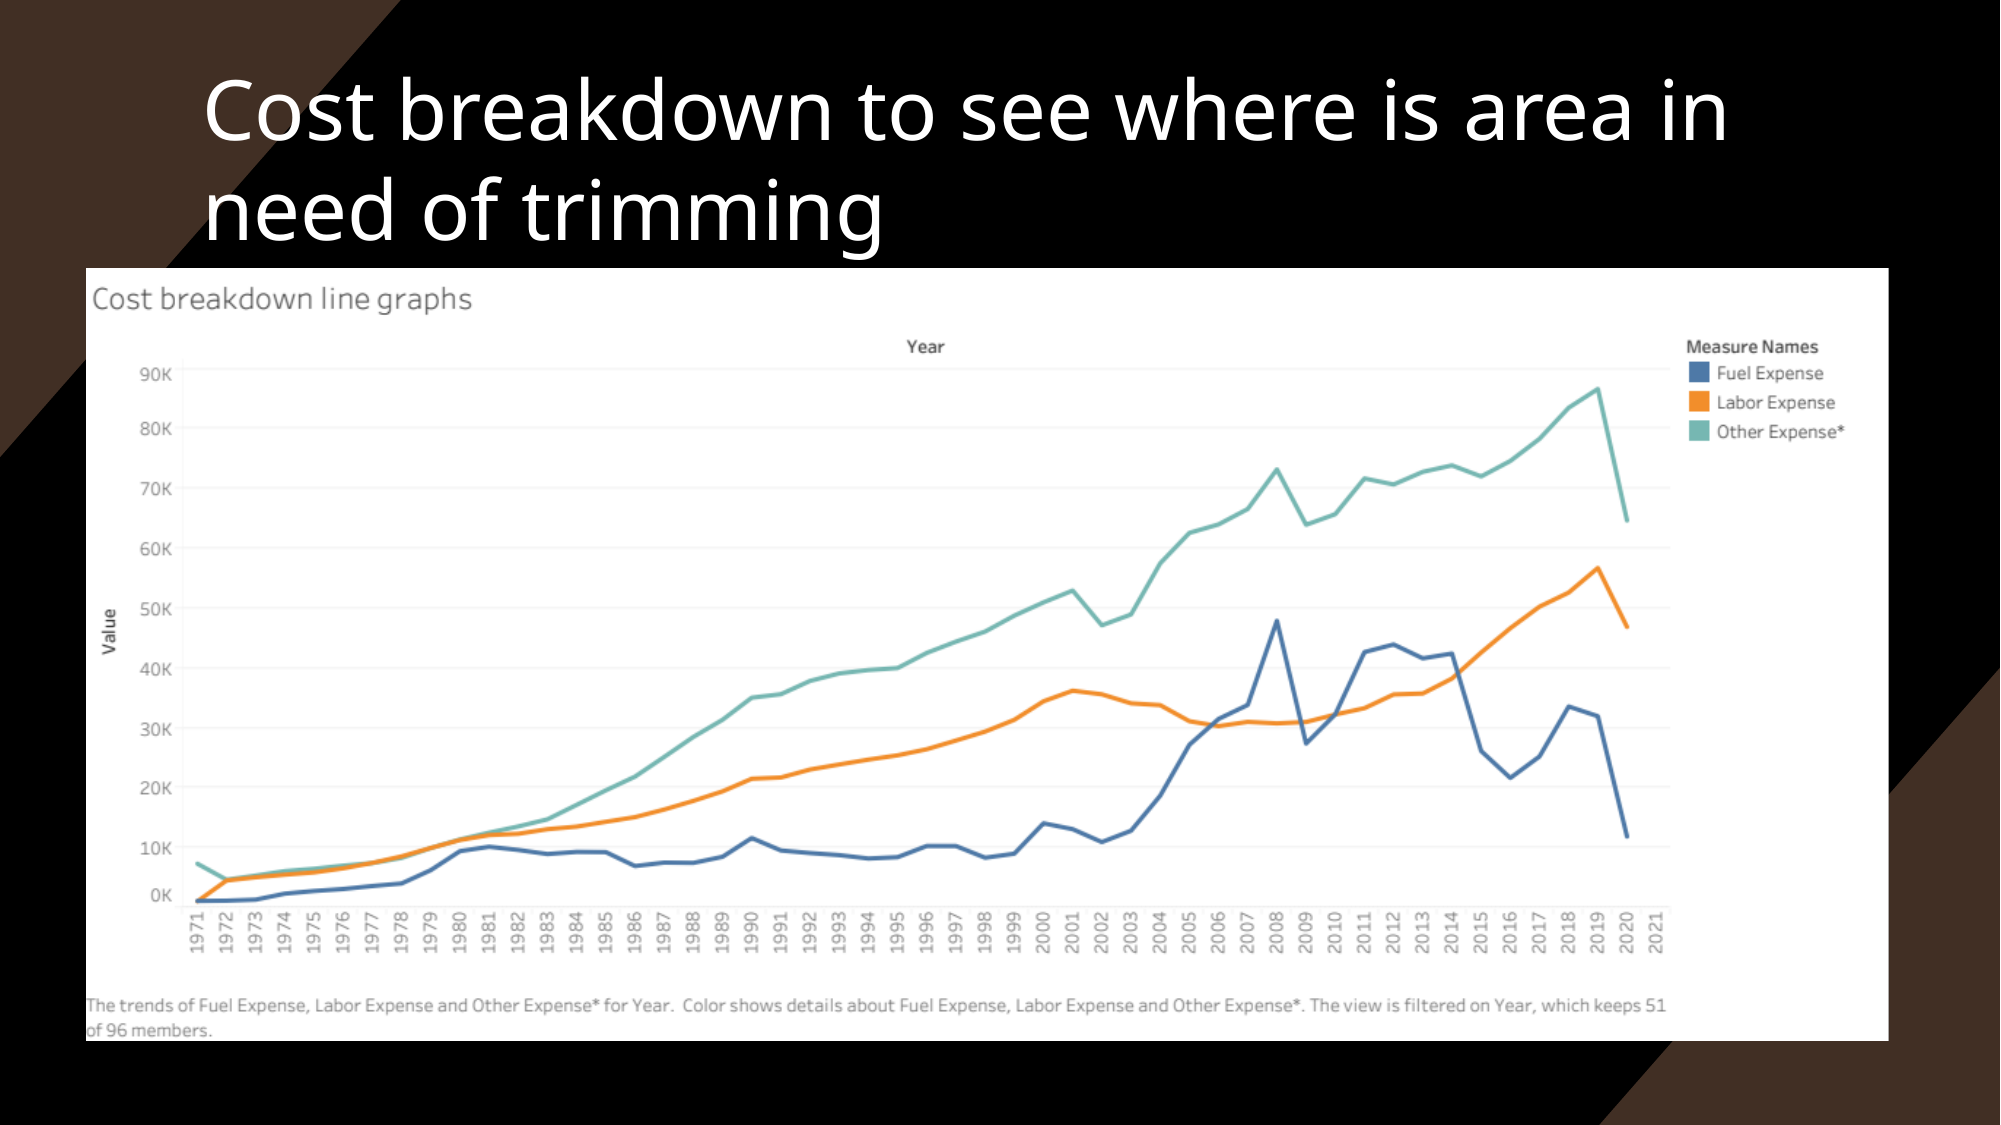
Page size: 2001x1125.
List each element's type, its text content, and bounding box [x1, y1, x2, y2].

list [86, 268, 1894, 1041]
title Cost breakdown to see where is area in need of trimming [187, 45, 1813, 268]
